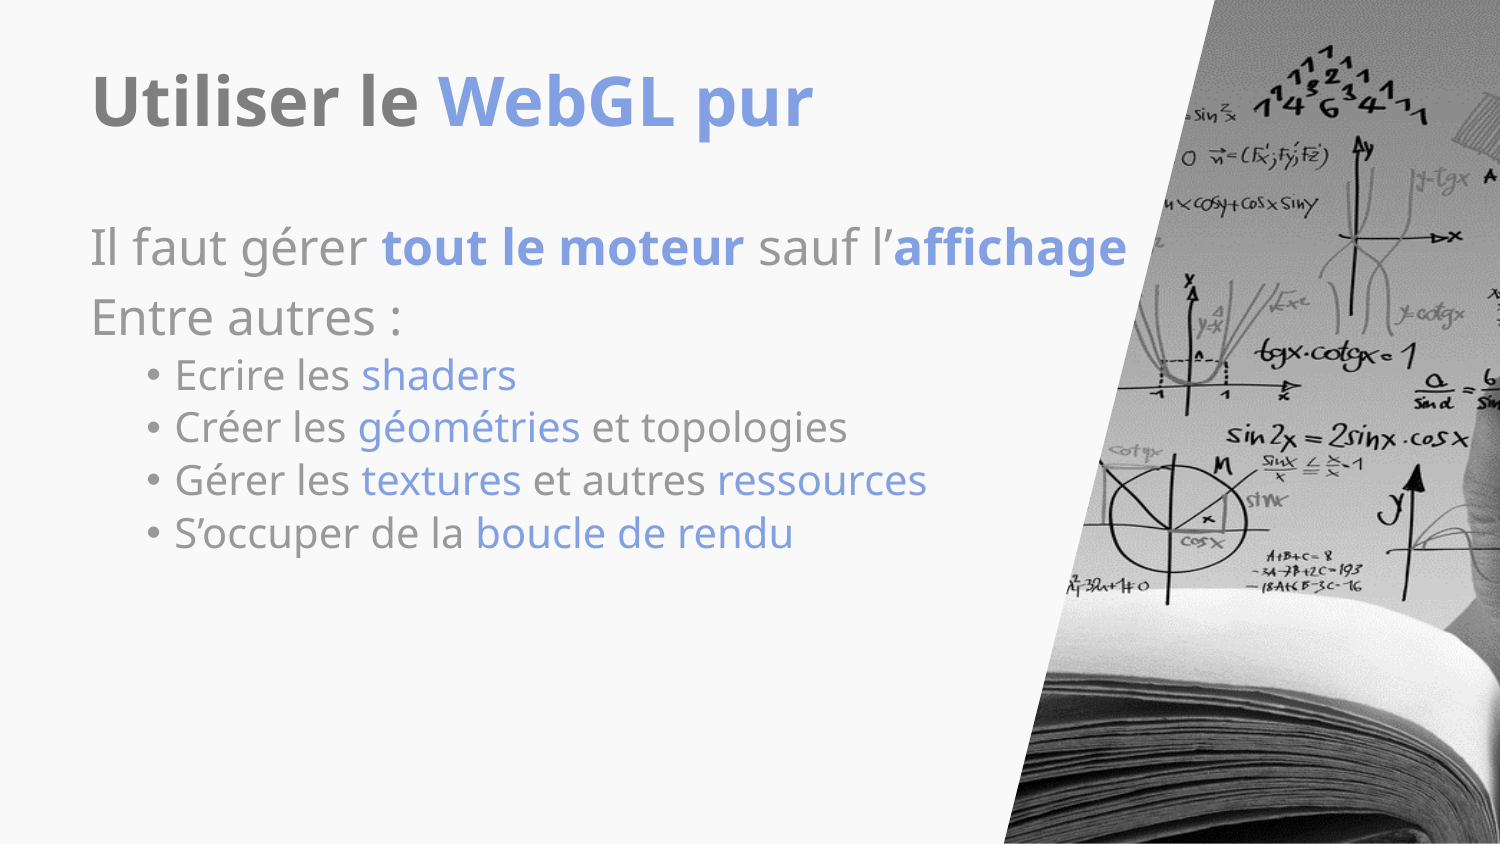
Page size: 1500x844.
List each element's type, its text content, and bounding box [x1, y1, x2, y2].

title Utiliser le WebGL pur [75, 33, 1205, 175]
text_box [1002, 0, 1500, 844]
list Il faut gérer tout le moteur sauf l’affichage Entre autres : Ecrire les shaders Créer les géométries et topologies Gérer les textures et autres ressources S’occuper de la boucle de rendu [75, 215, 1159, 772]
